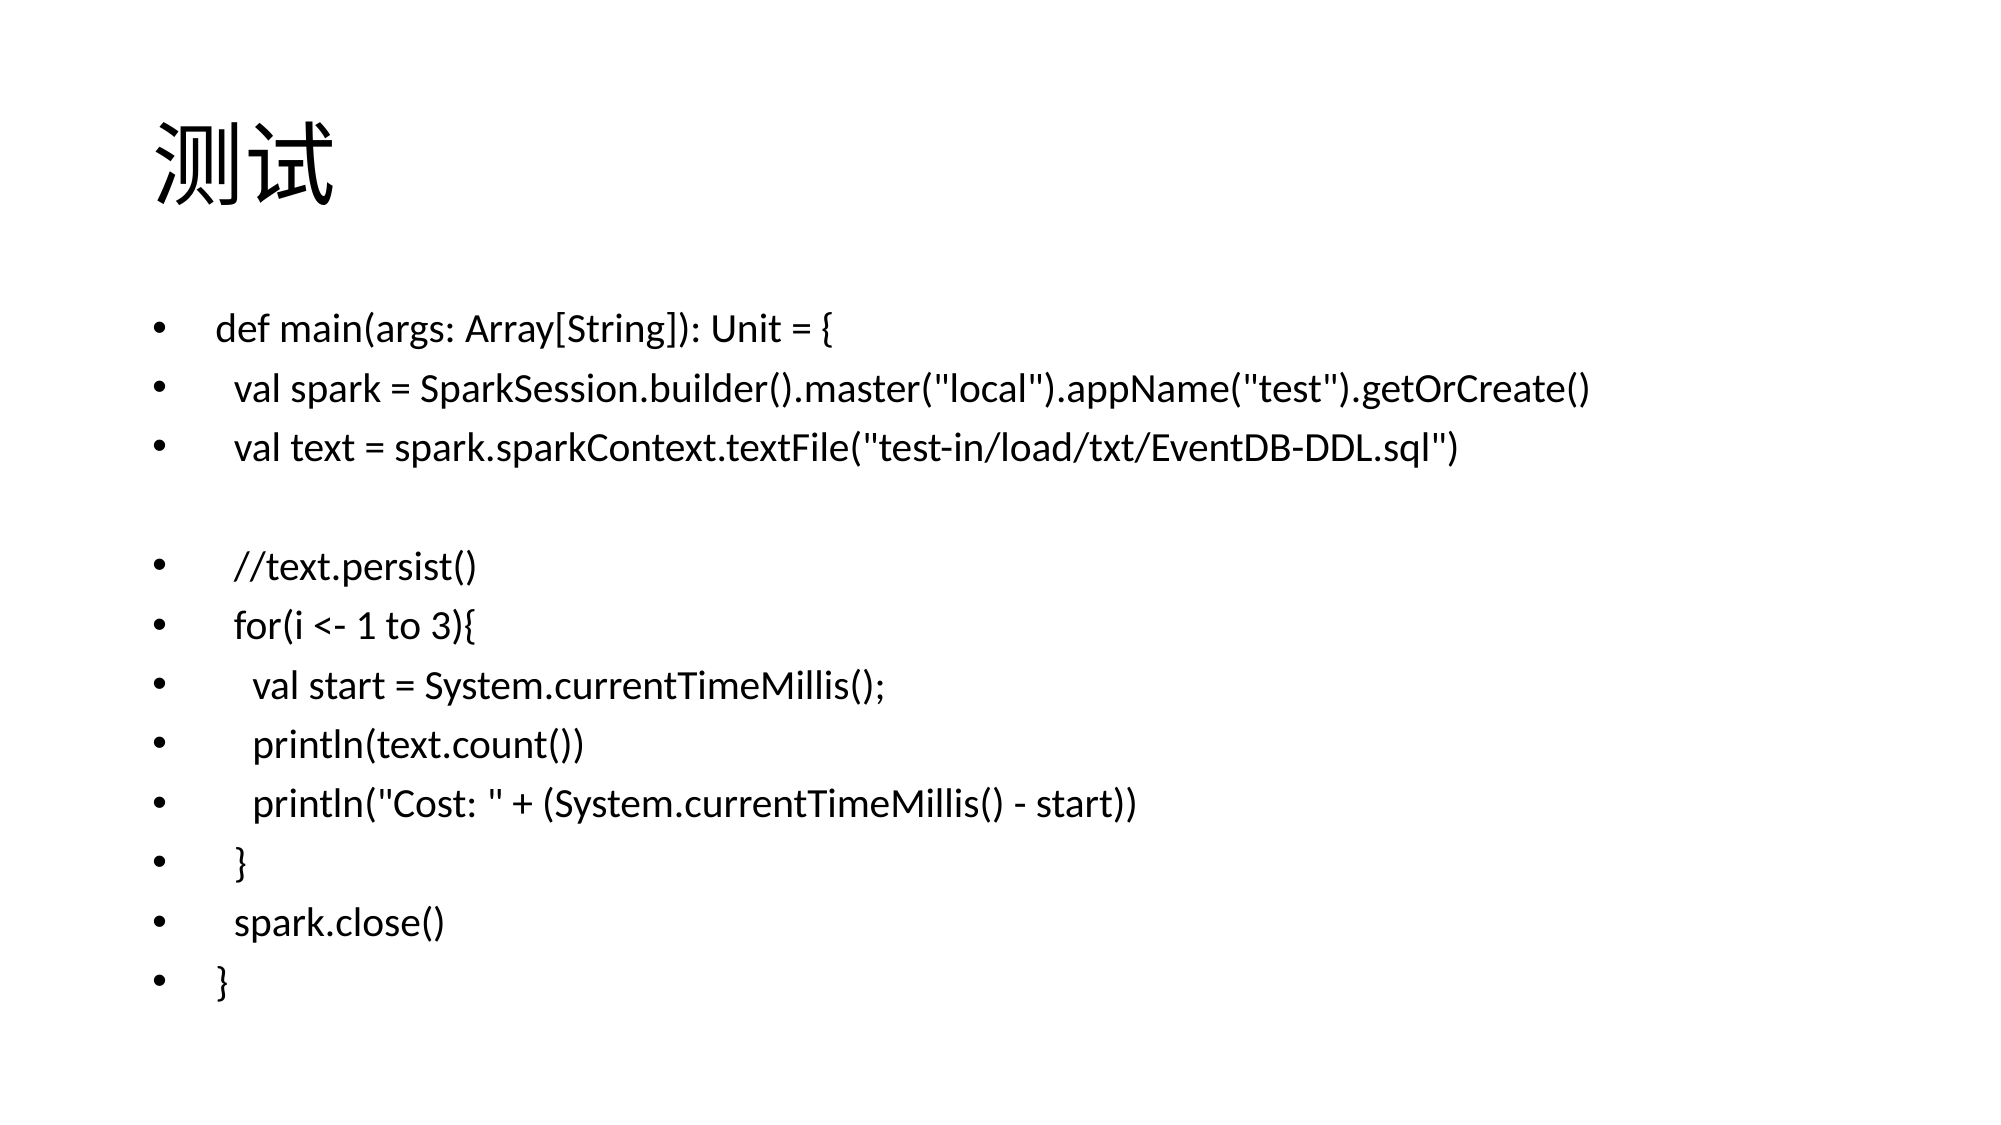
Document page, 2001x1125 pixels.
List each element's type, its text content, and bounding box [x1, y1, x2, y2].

title 测试 [137, 59, 1863, 278]
list def main(args: Array[String]): Unit = { val spark = SparkSession.builder().master("local").appName("test").getOrCreate() val text = spark.sparkContext.textFile("test-in/load/txt/EventDB-DDL.sql") //text.persist() for(i <- 1 to 3){ val start = System.currentTimeMillis(); println(text.count()) println("Cost: " + (System.currentTimeMillis() - start)) } spark.close() } [137, 299, 1863, 1014]
